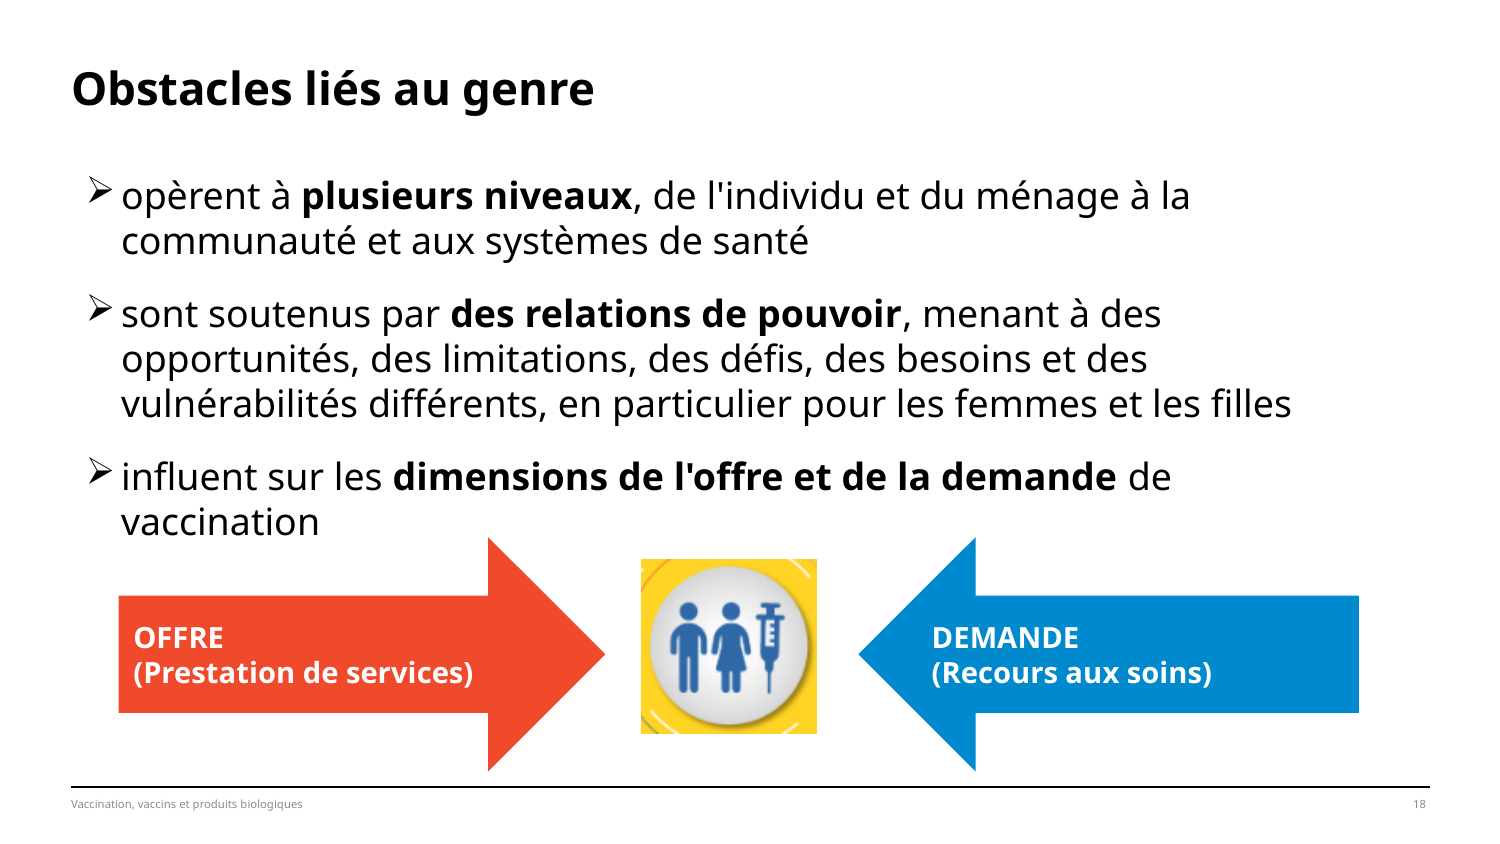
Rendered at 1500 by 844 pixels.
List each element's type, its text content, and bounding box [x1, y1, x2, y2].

text_box opèrent à plusieurs niveaux, de l'individu et du ménage à la communauté et aux systèmes de santé sont soutenus par des relations de pouvoir, menant à des opportunités, des limitations, des défis, des besoins et des vulnérabilités différents, en particulier pour les femmes et les filles influent sur les dimensions de l'offre et de la demande de vaccination [71, 164, 1379, 551]
picture [641, 559, 817, 734]
title Obstacles liés au genre [71, 66, 1444, 117]
text_box DEMANDE (Recours aux soins) [856, 534, 1360, 775]
footer Vaccination, vaccins et produits biologiques [71, 797, 1004, 812]
text_box OFFRE (Prestation de services) [117, 534, 607, 775]
slide_number 18 [1315, 797, 1427, 812]
